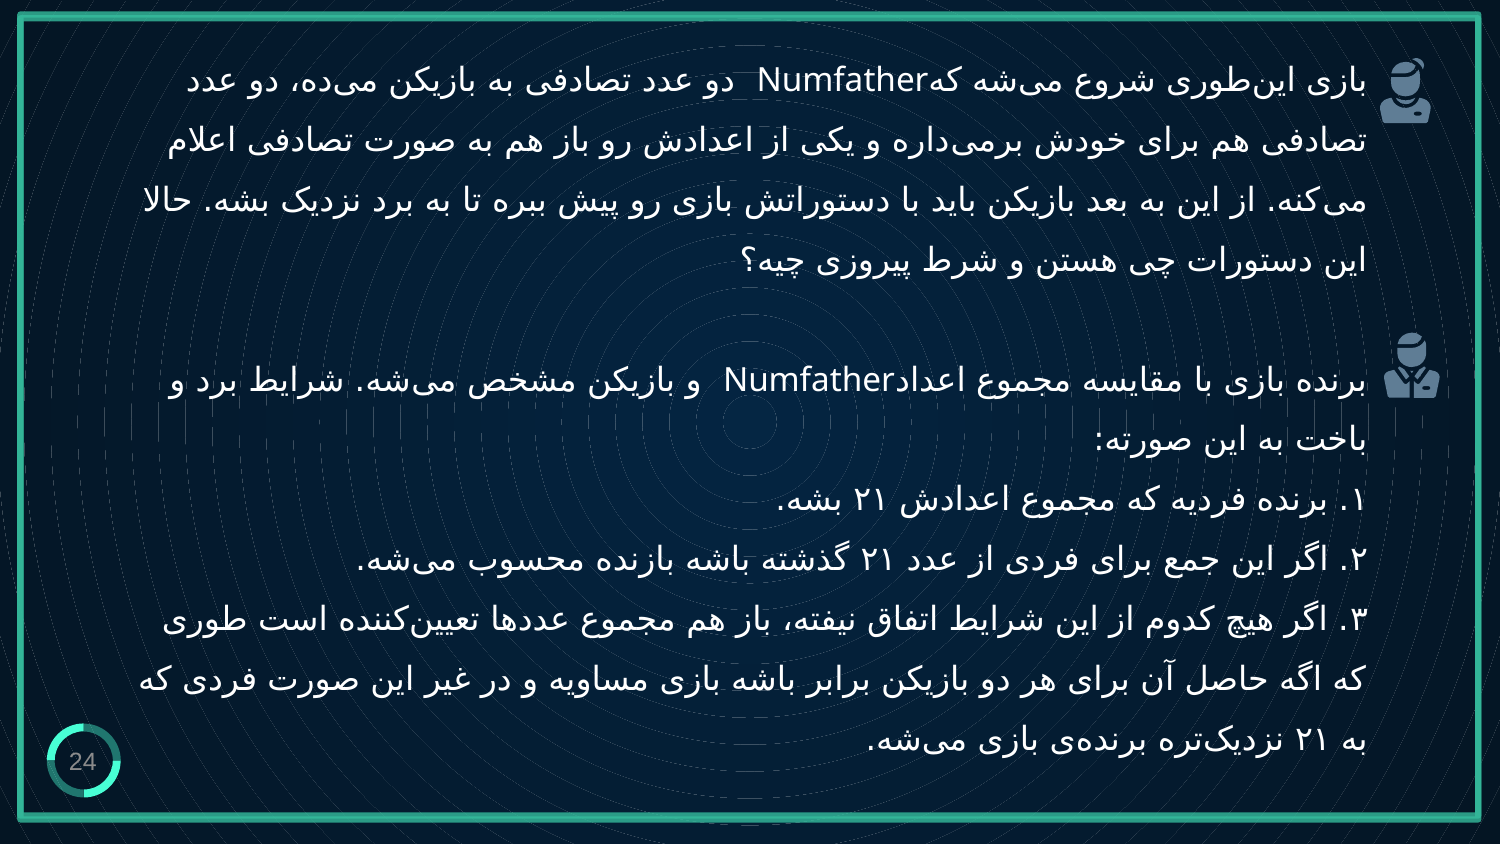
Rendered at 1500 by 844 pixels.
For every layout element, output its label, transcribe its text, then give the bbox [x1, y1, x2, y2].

text_box [18, 12, 1480, 818]
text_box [1378, 57, 1432, 124]
slide_number 24 [51, 731, 115, 790]
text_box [1383, 332, 1441, 399]
